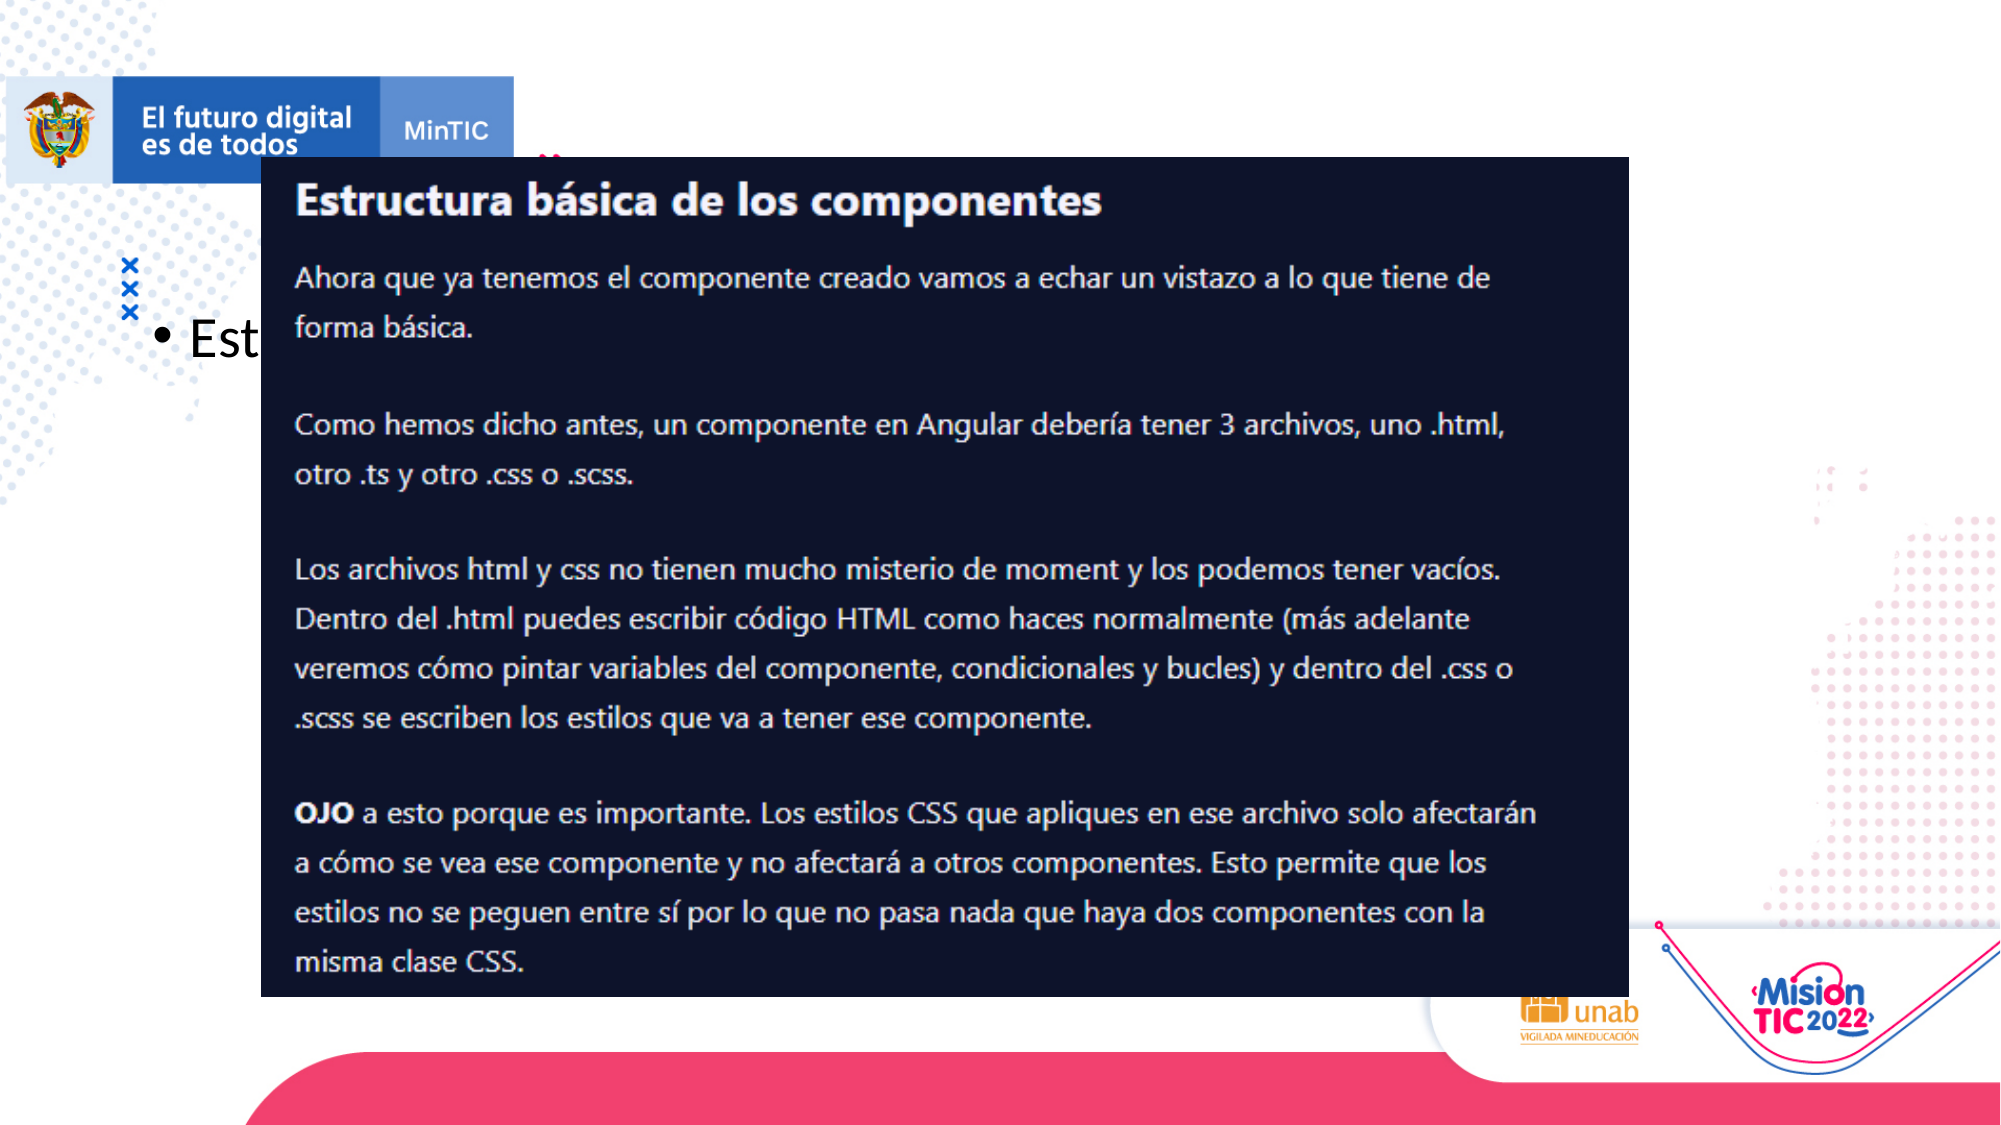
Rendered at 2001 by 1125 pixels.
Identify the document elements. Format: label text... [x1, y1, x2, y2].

picture [0, 0, 2001, 1125]
list Estructura del proyecto [137, 299, 1863, 1014]
